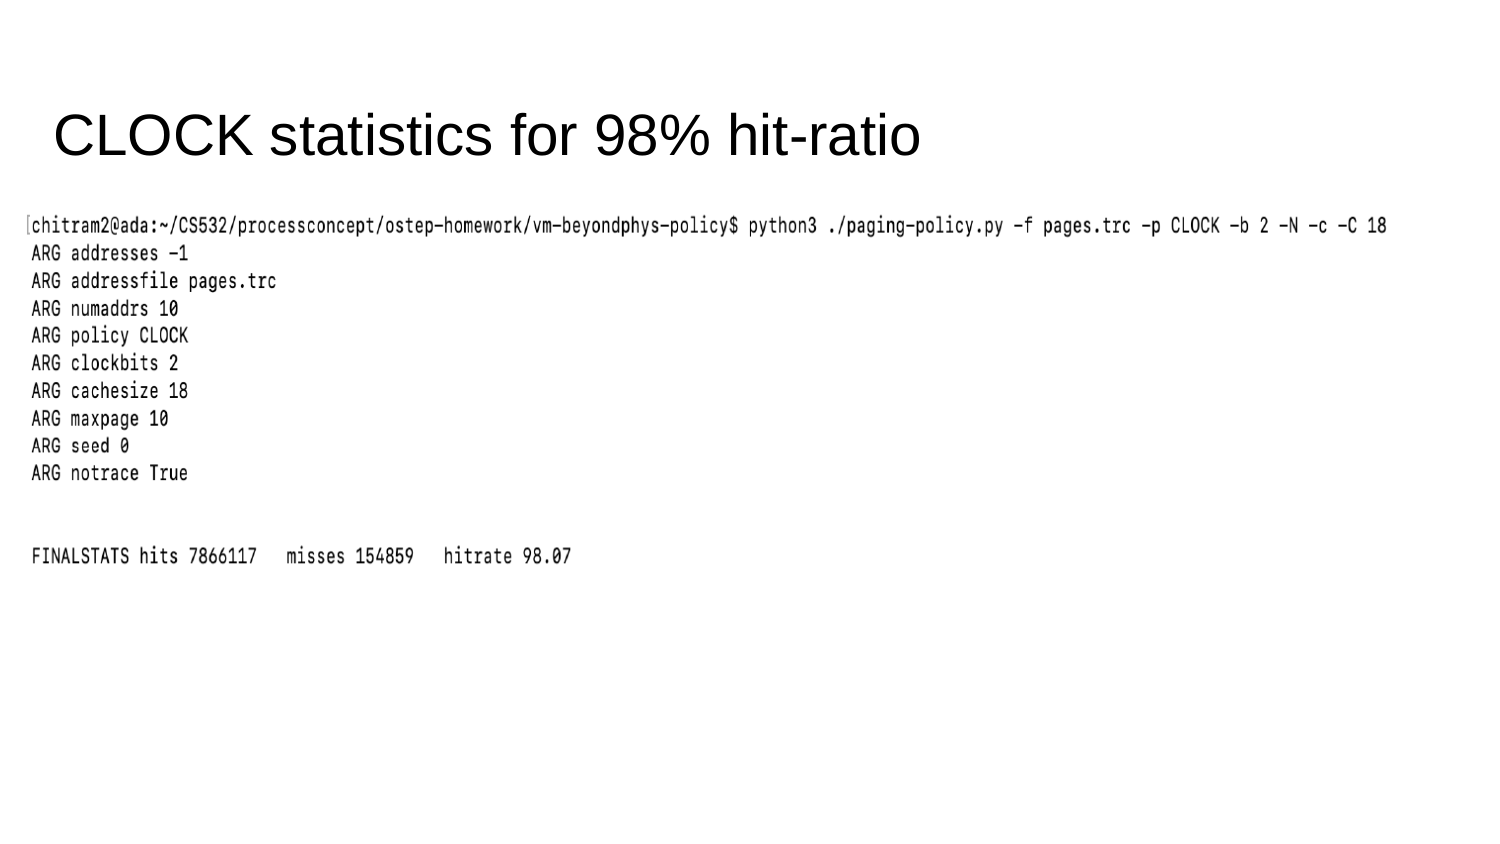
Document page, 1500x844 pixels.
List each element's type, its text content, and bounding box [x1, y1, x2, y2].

picture [24, 191, 1476, 577]
title CLOCK statistics for 98% hit-ratio [38, 81, 1436, 176]
